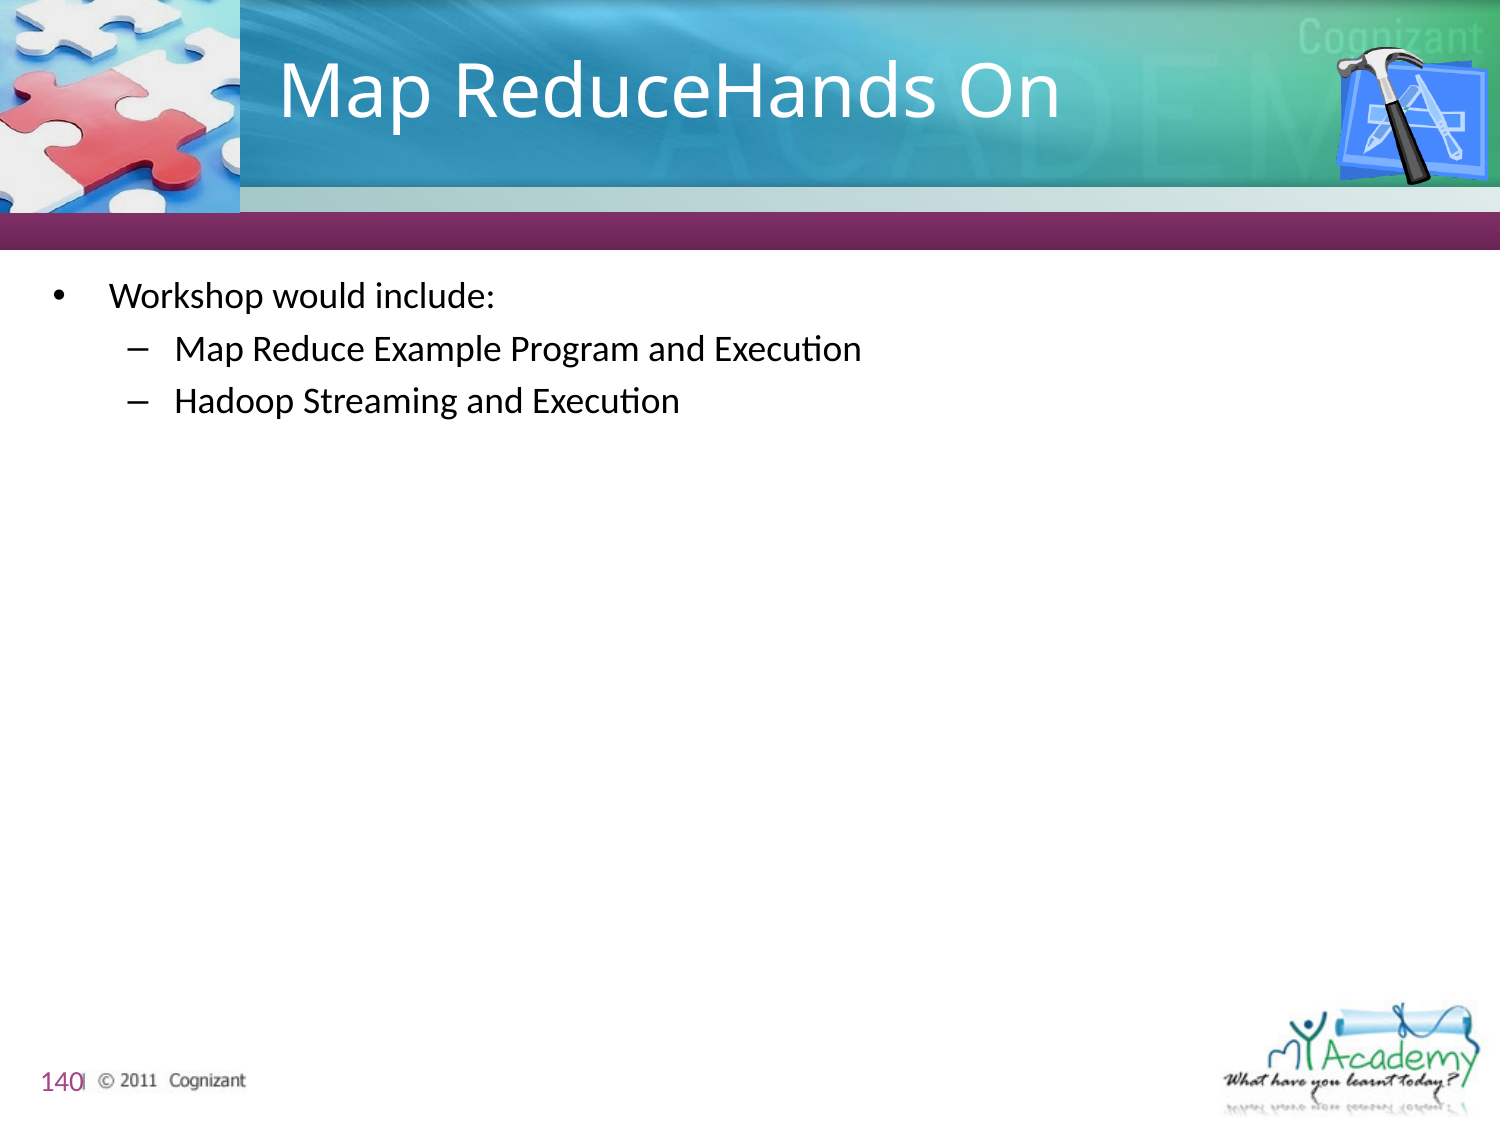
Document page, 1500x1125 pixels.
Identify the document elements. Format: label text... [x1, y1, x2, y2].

list Workshop would include: Map Reduce Example Program and Execution Hadoop Streaming and Execution [37, 263, 1463, 1076]
slide_number 140 [24, 1054, 100, 1100]
picture [0, 0, 1500, 213]
picture [0, 250, 1500, 1125]
title Map ReduceHands On [262, 0, 1500, 175]
